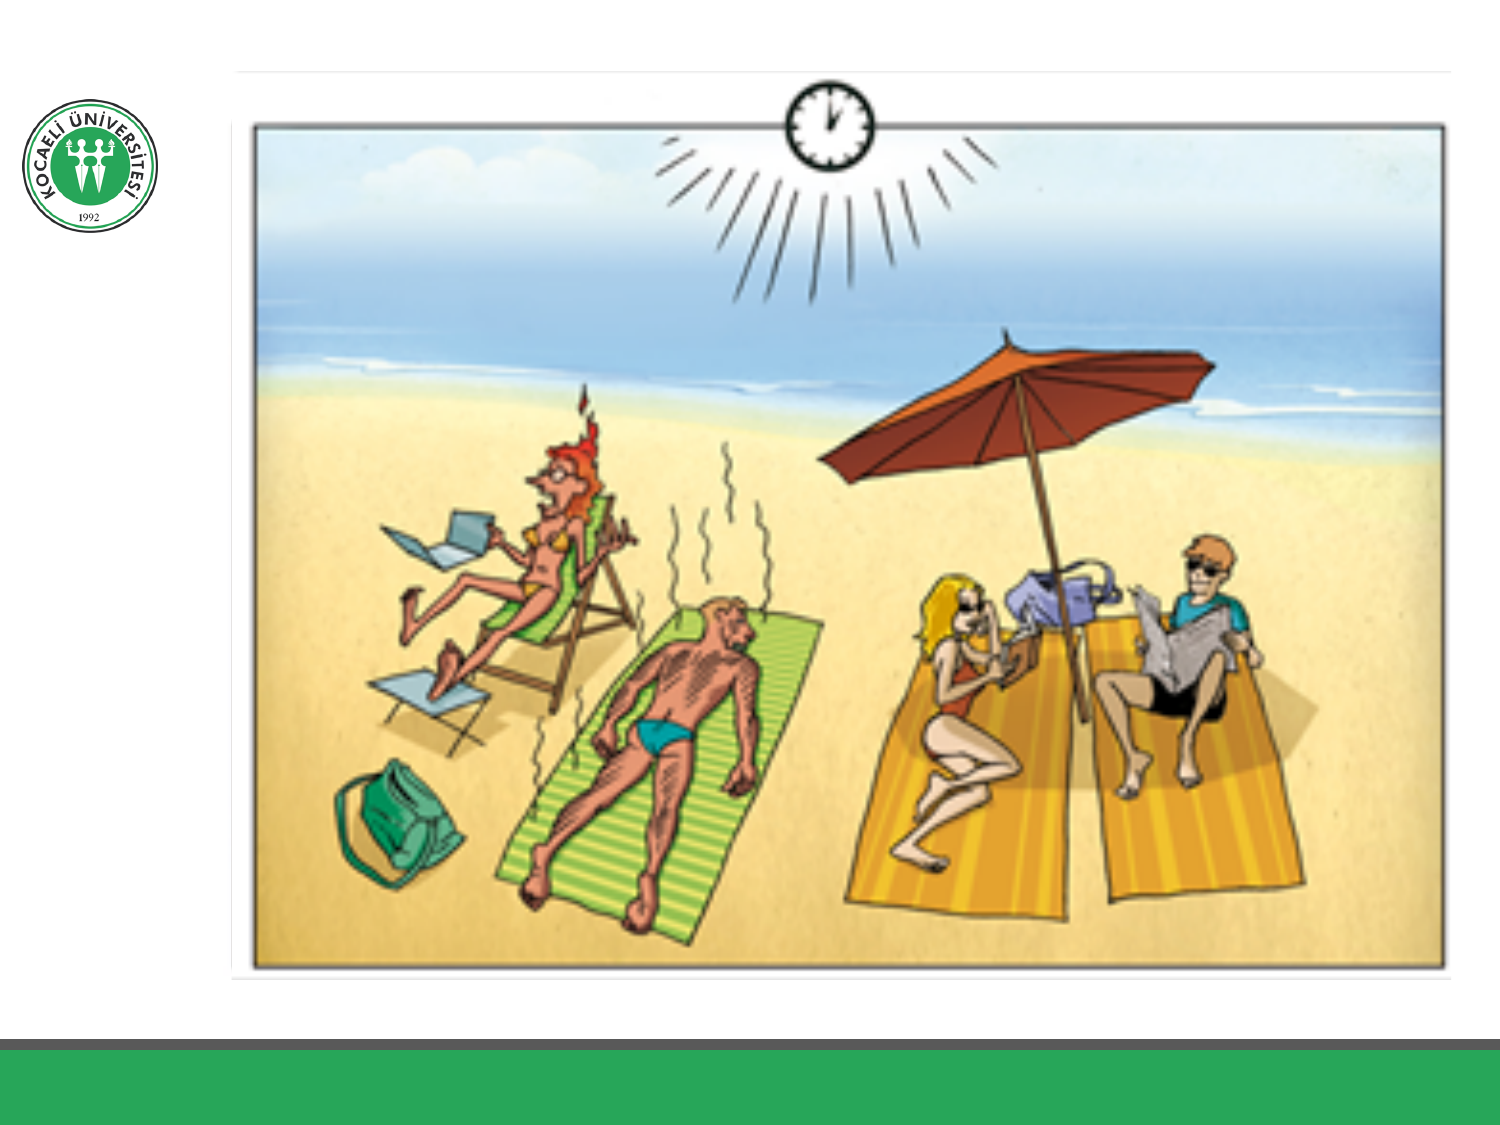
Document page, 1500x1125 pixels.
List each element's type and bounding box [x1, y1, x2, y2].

picture [22, 99, 158, 233]
picture [222, 70, 1452, 981]
